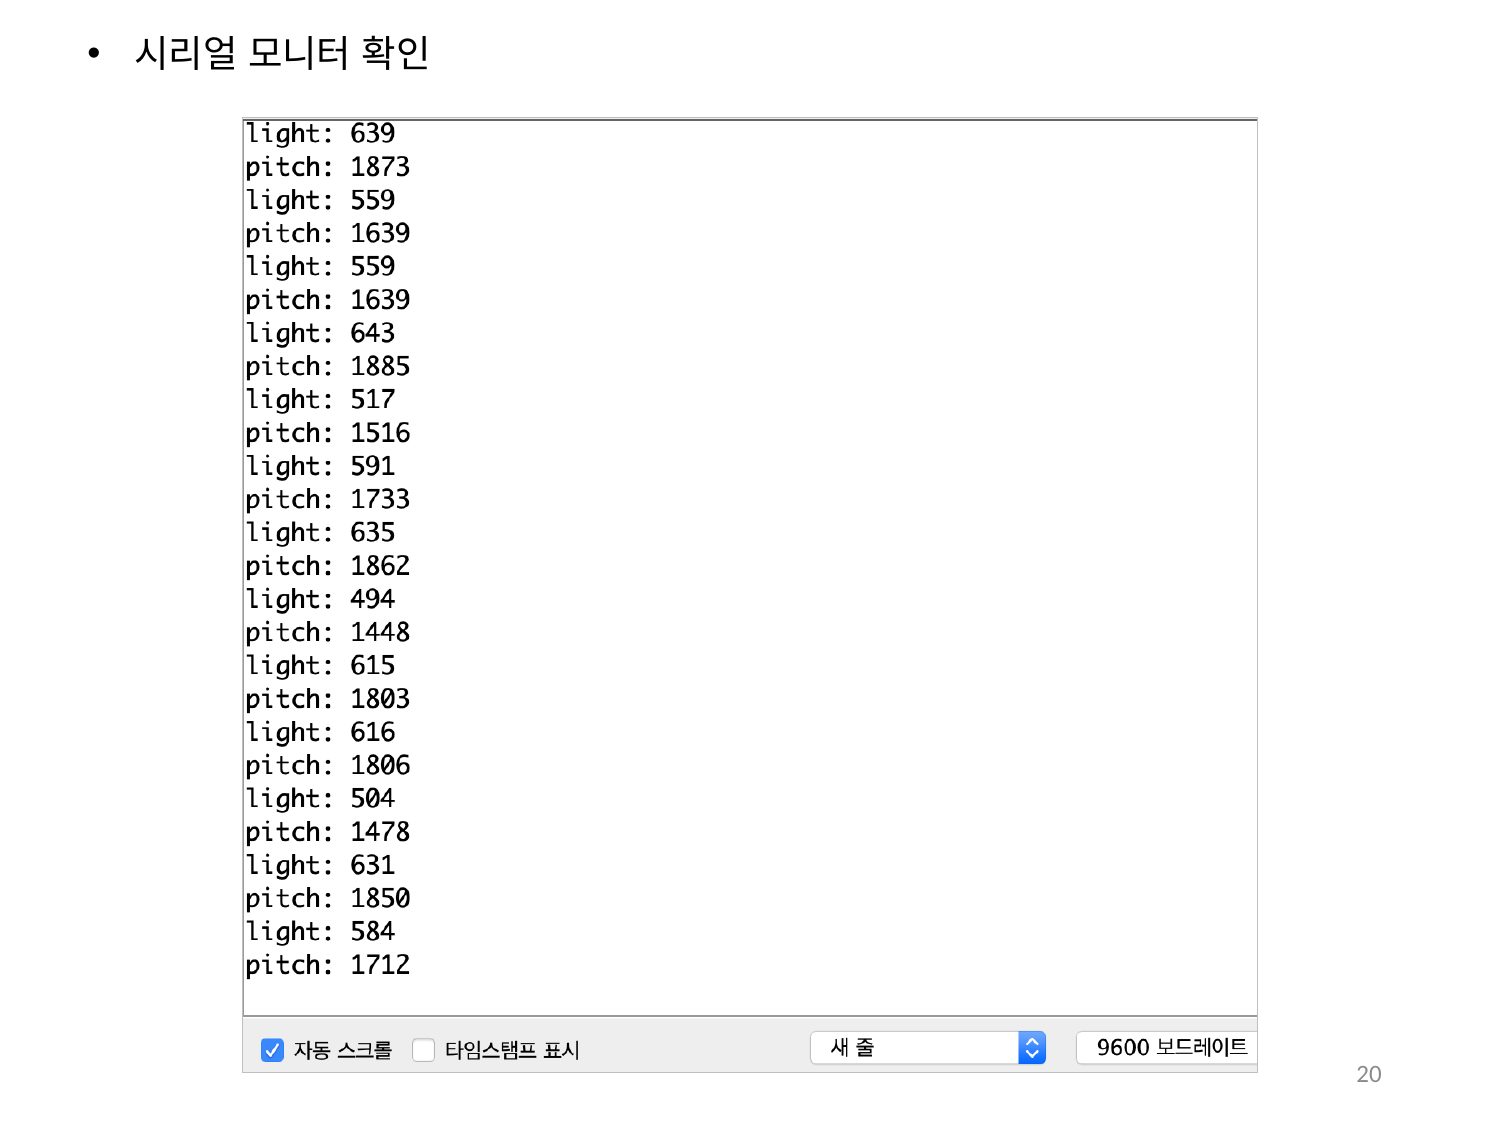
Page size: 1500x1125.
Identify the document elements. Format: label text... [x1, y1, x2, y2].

text_box 시리얼 모니터 확인 [72, 22, 447, 155]
picture [242, 117, 1258, 1073]
slide_number 20 [1059, 1042, 1397, 1103]
